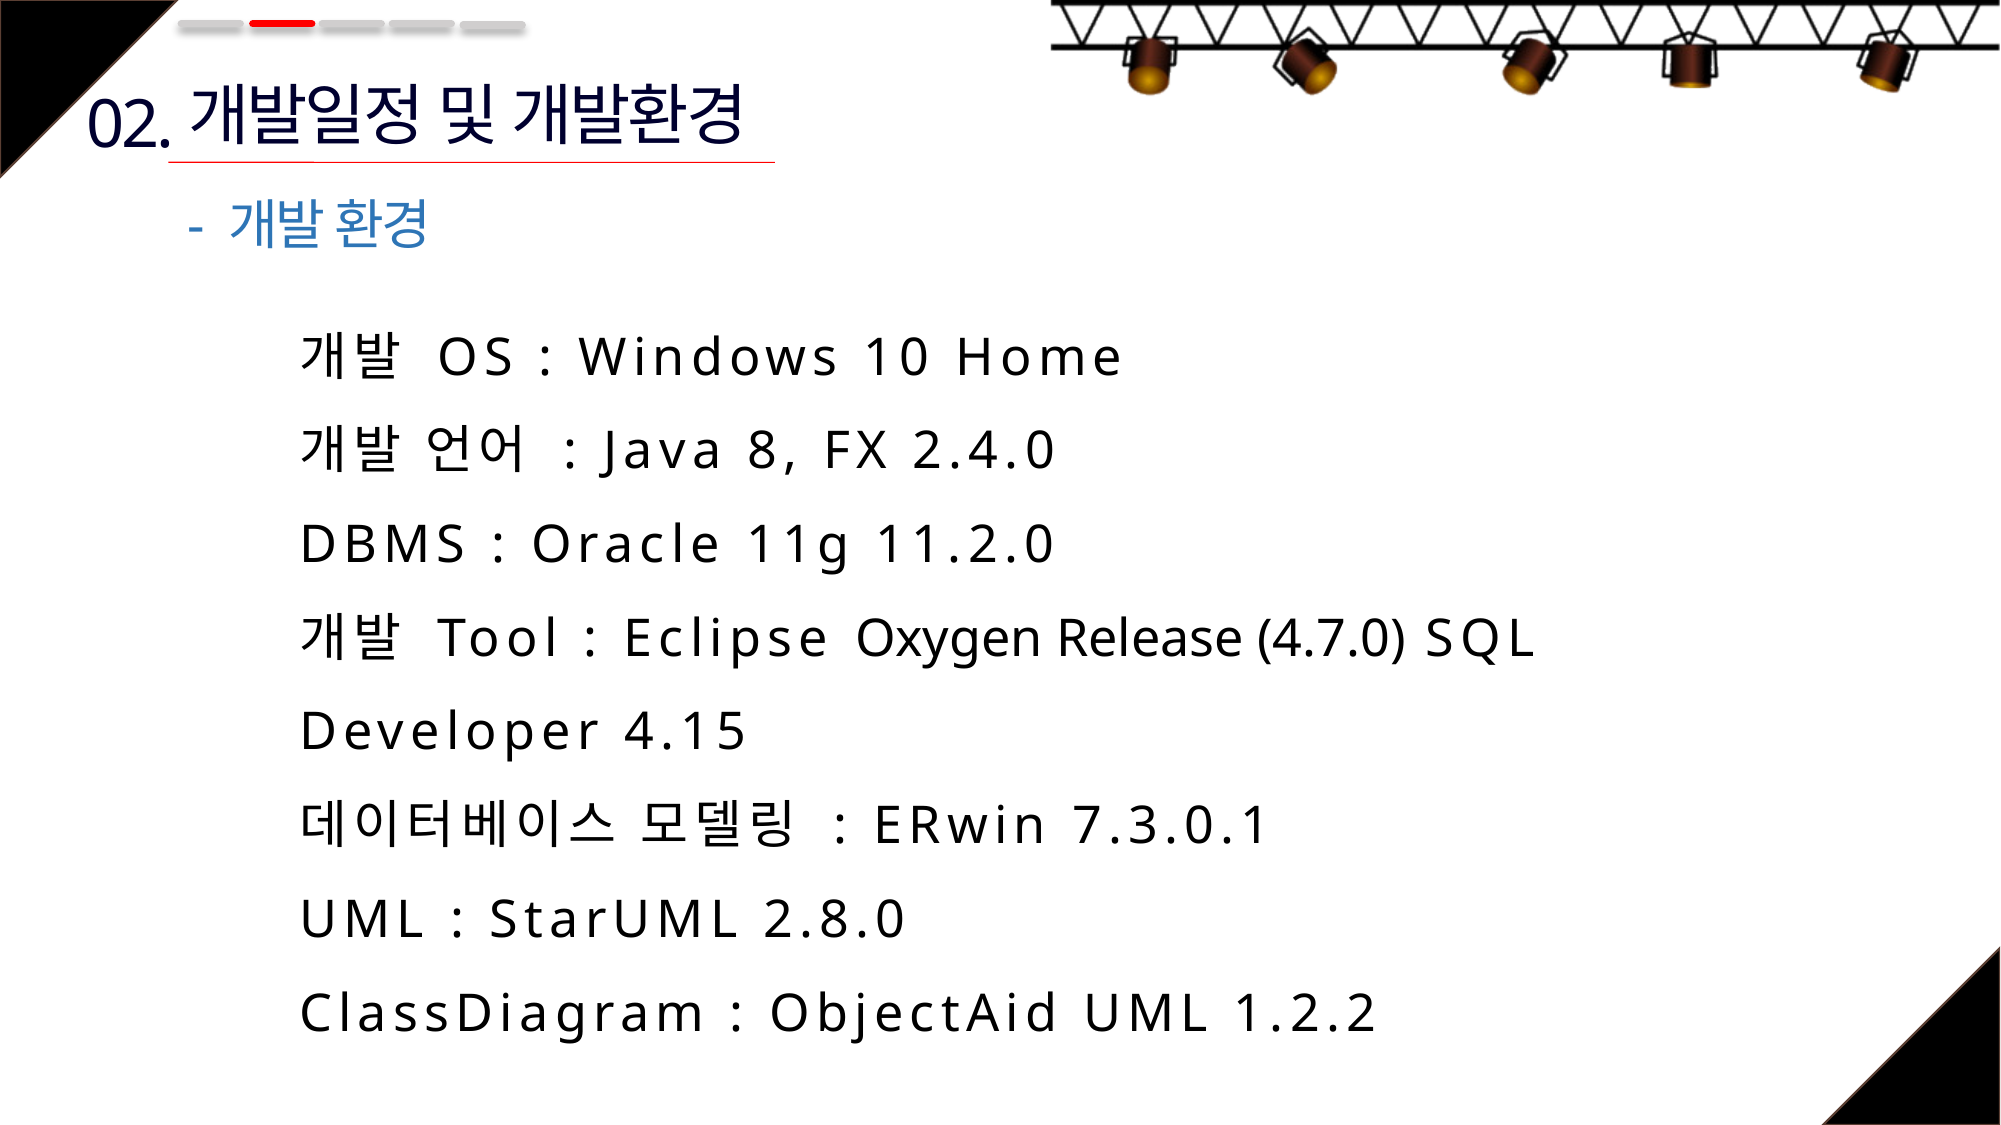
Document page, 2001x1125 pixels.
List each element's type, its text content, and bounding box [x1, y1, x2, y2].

text_box 02. [71, 73, 190, 169]
text_box 개발일정 및 개발환경 [173, 65, 763, 161]
picture [1014, 0, 2000, 711]
text_box 개발 OS : Windows 10 Home 개발 언어 : Java 8, FX 2.4.0 DBMS : Oracle 11g 11.2.0 개발 Tool : Eclipse Oxygen Release (4.7.0) SQL Developer 4.15 데이터베이스 모델링 : ERwin 7.3.0.1 UML : StarUML 2.8.0 ClassDiagram : ObjectAid UML 1.2.2 [284, 284, 1765, 1049]
text_box - 개발 환경 [143, 183, 475, 263]
